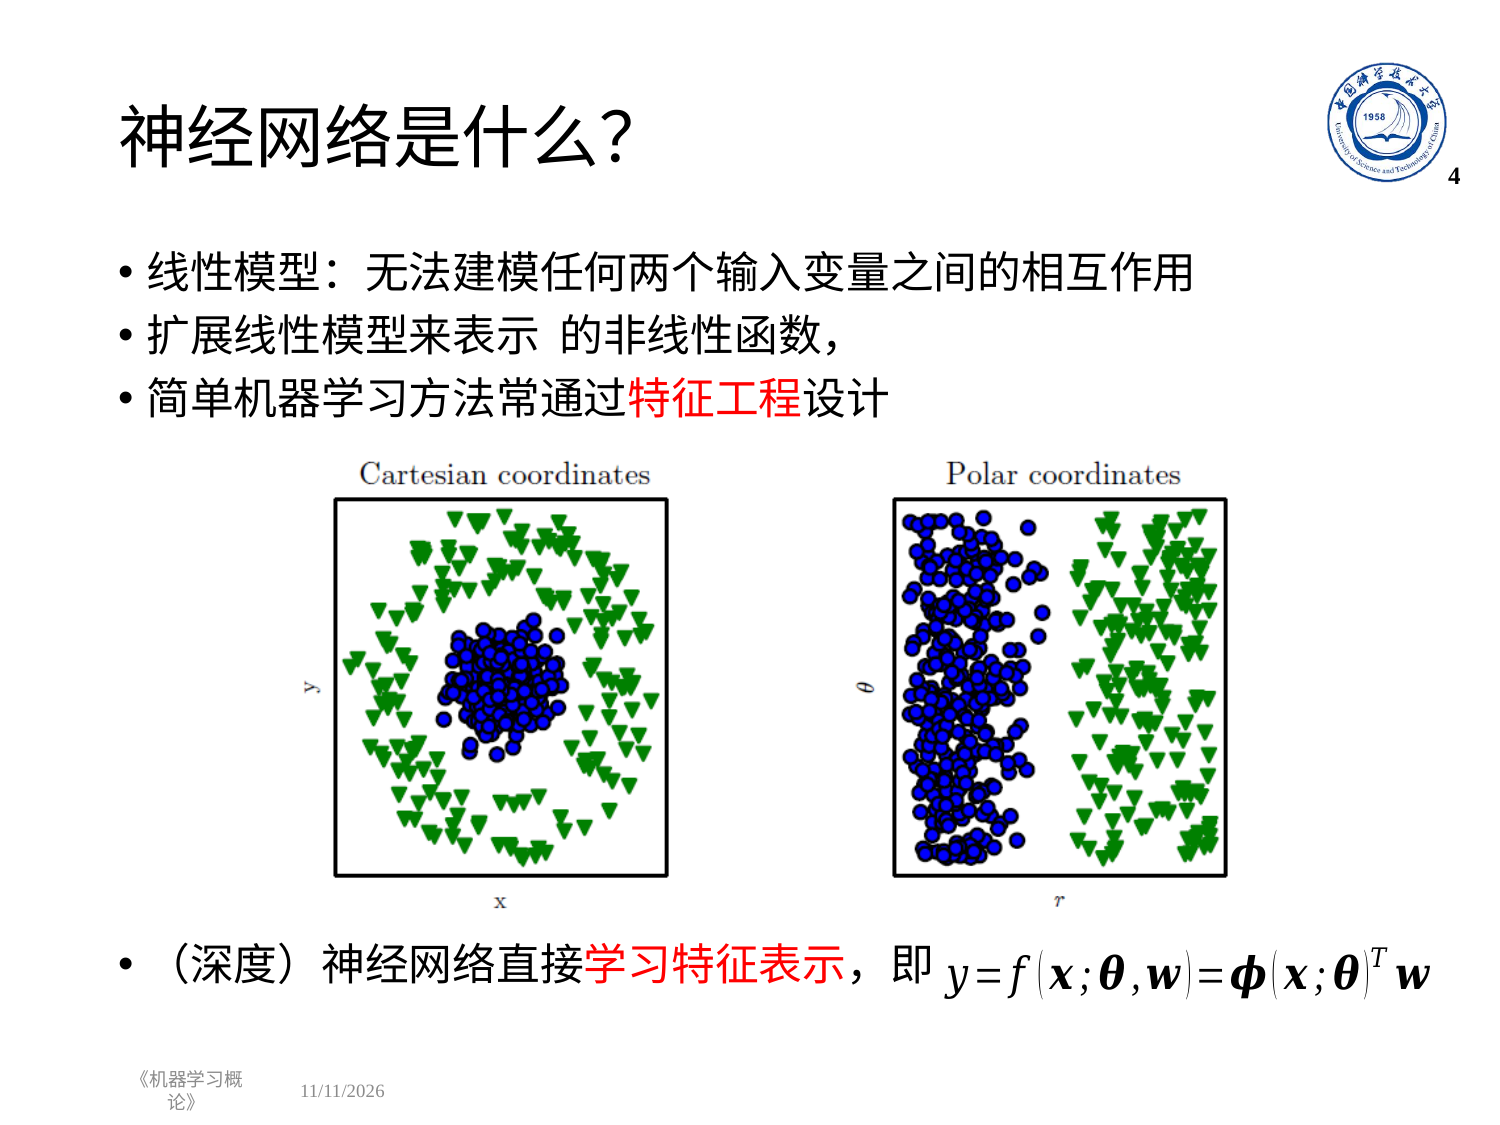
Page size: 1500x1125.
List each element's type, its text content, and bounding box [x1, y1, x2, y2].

picture [1397, 59, 1450, 144]
footer 《机器学习概论》 [104, 1068, 270, 1113]
title 神经网络是什么？ [103, 59, 1397, 221]
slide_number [285, 1068, 422, 1113]
picture [285, 458, 683, 920]
slide_number 4 [1372, 144, 1476, 205]
picture [845, 458, 1258, 920]
